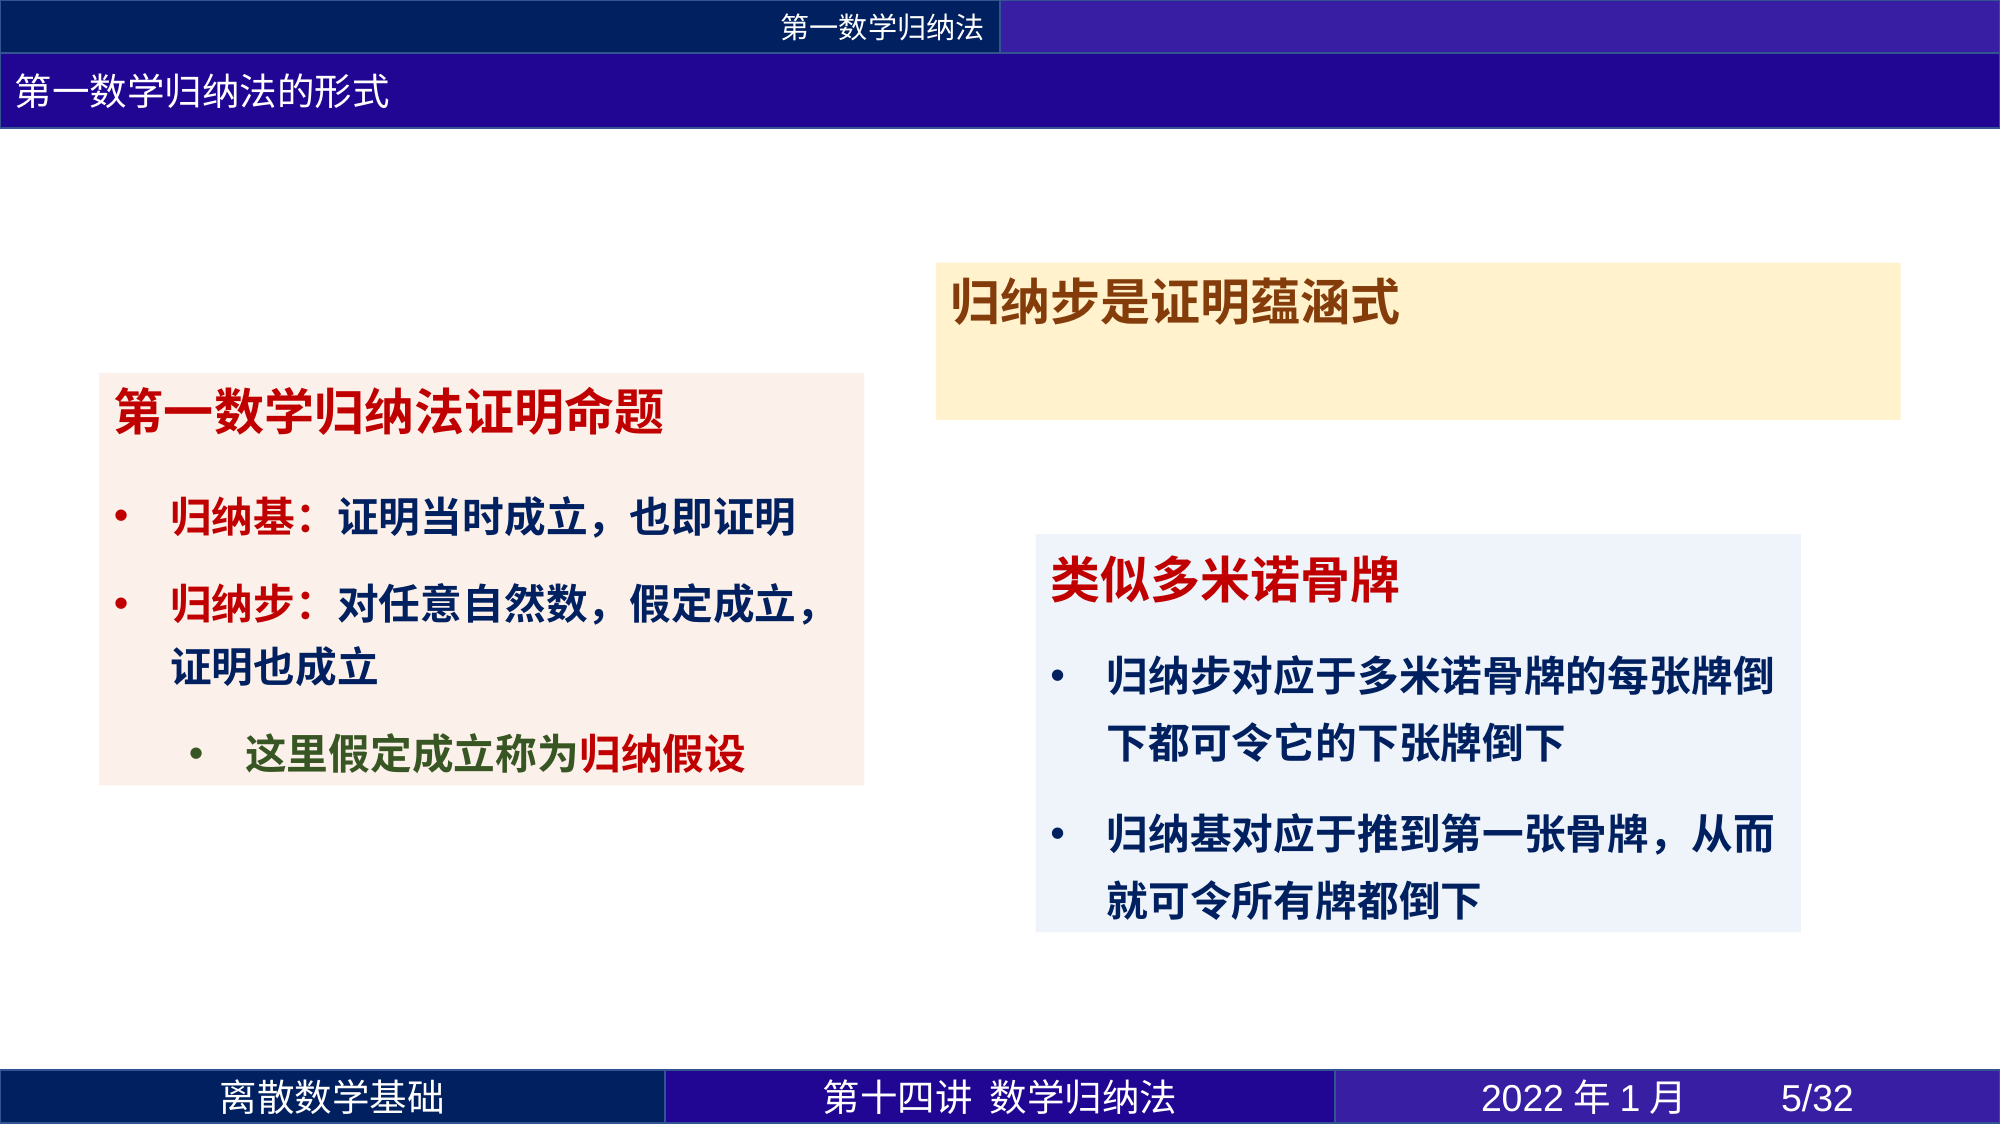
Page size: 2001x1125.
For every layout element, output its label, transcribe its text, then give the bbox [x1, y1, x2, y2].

text_box 2022年1月 5/32 [1334, 1069, 2000, 1124]
text_box [999, 0, 2000, 52]
text_box 类似多米诺骨牌 归纳步对应于多米诺骨牌的每张牌倒下都可令它的下张牌倒下 归纳基对应于推到第一张骨牌，从而就可令所有牌都倒下 [1035, 534, 1801, 933]
text_box 第十四讲 数学归纳法 [664, 1069, 1334, 1124]
text_box 第一数学归纳法 [0, 0, 999, 52]
text_box 第一数学归纳法的形式 [0, 52, 2000, 129]
text_box 离散数学基础 [0, 1069, 664, 1124]
